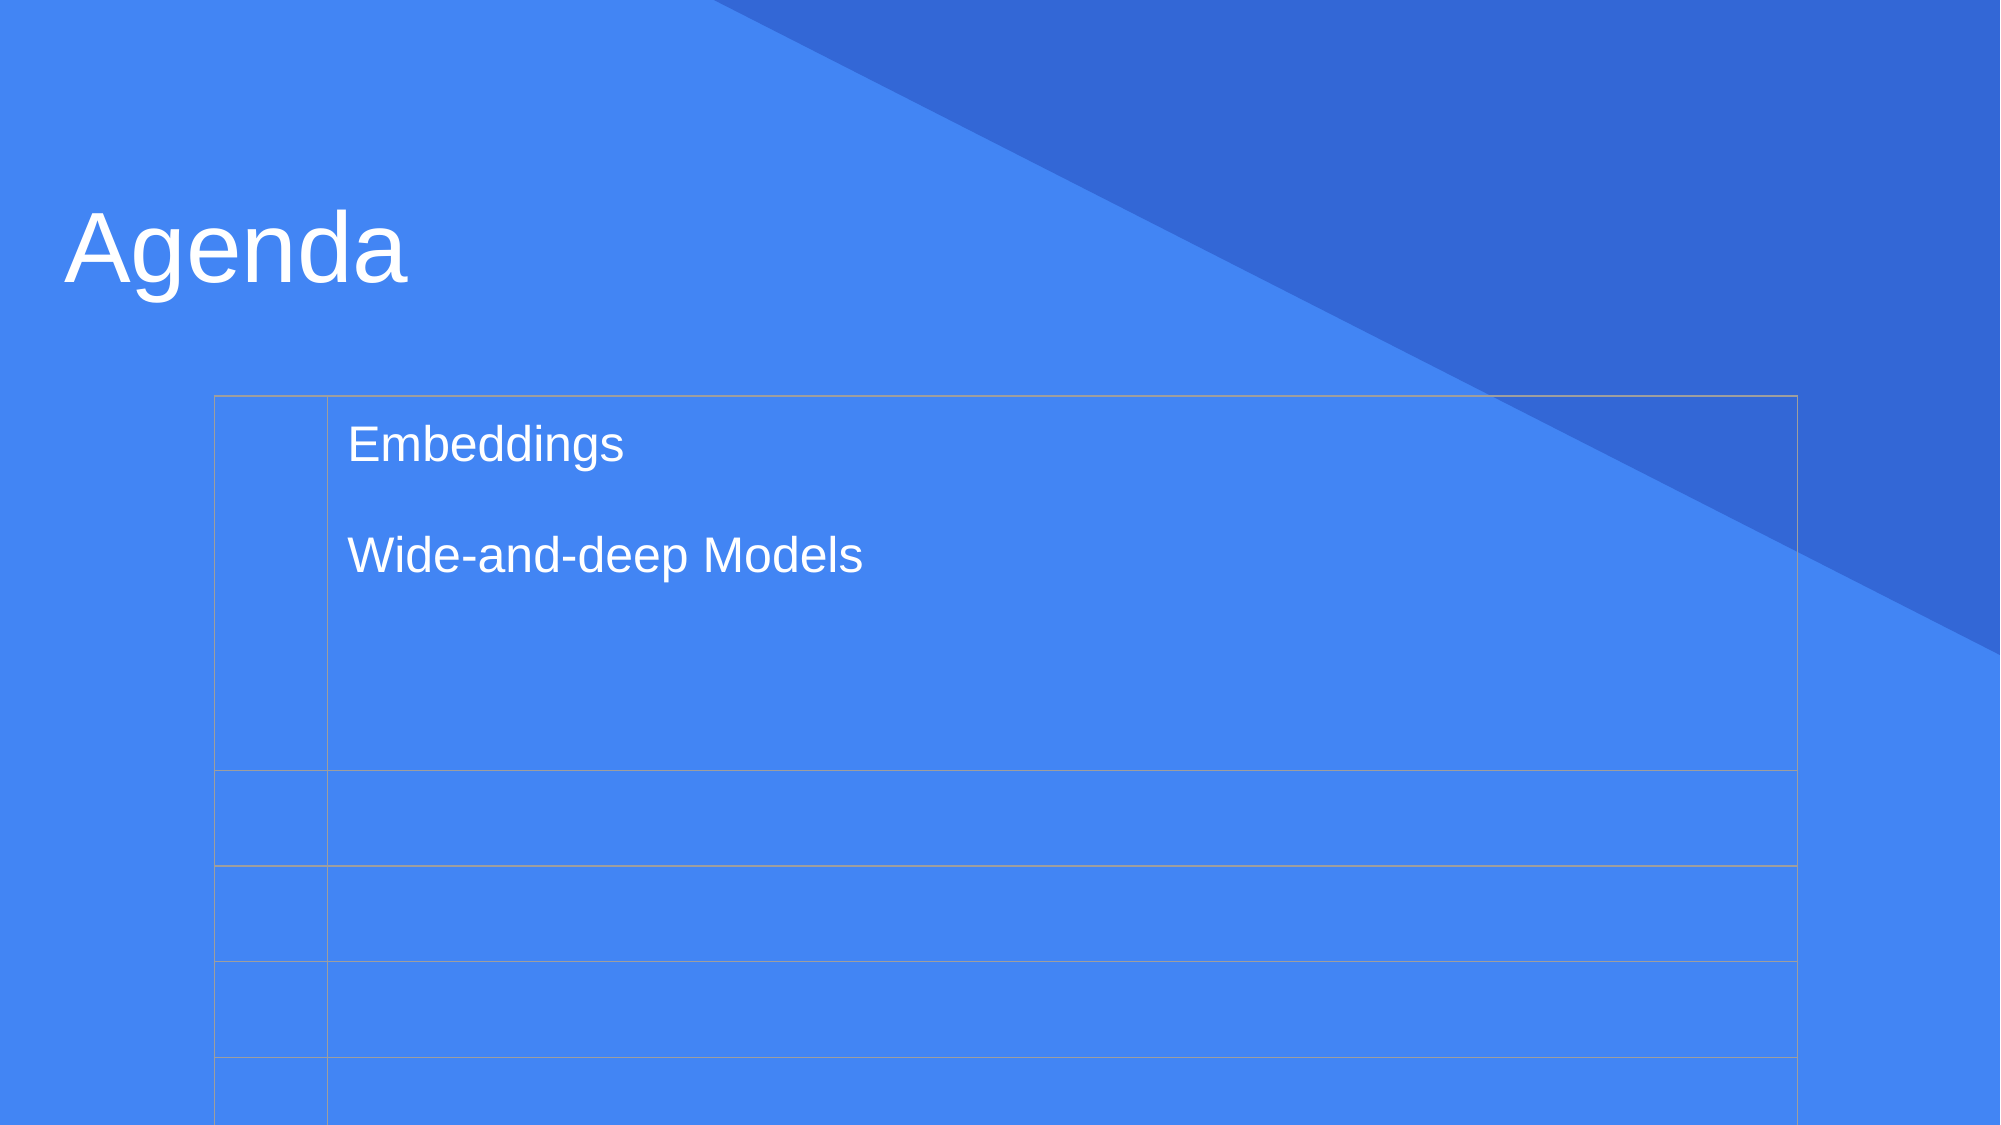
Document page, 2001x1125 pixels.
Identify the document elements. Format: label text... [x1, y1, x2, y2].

table_cell [328, 1058, 1797, 1125]
table_cell [215, 1058, 327, 1125]
text_box Agenda [44, 162, 1843, 384]
table_cell [215, 962, 327, 1057]
table_header Embeddings Wide-and-deep Models [328, 397, 1797, 770]
table_cell [328, 867, 1797, 961]
table_cell [215, 867, 327, 961]
table_cell [328, 962, 1797, 1057]
table_header [215, 397, 327, 770]
table_cell [328, 771, 1797, 865]
table_cell [215, 771, 327, 865]
